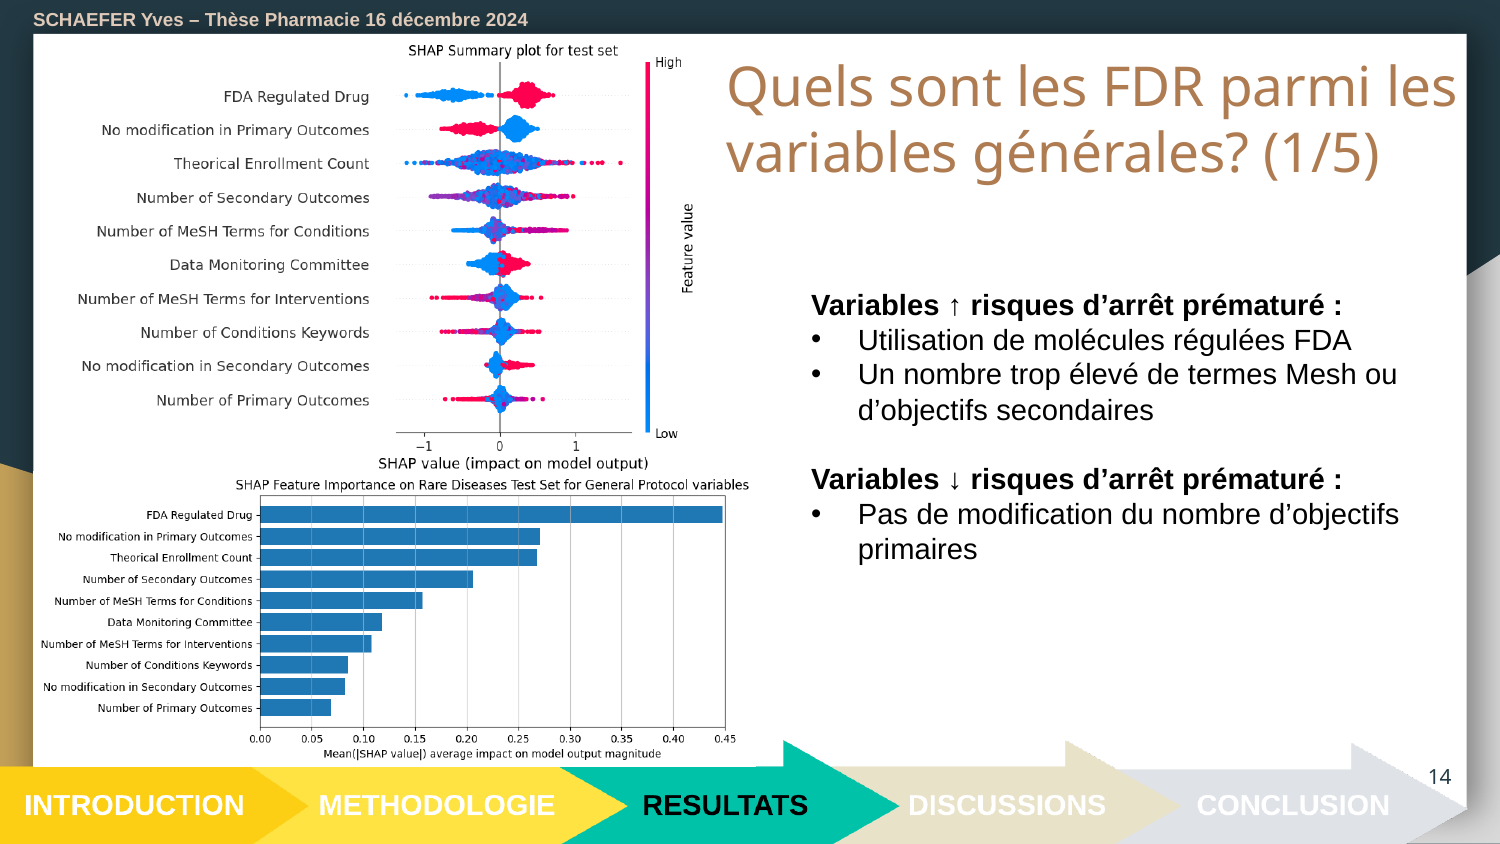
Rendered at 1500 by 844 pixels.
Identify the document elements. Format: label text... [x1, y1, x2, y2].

picture [0, 36, 1499, 844]
text_box Variables ↑ risques d’arrêt prématuré : Utilisation de molécules régulées FDA Un nombre trop élevé de termes Mesh ou d’objectifs secondaires Variables ↓ risques d’arrêt prématuré : Pas de modification du nombre d’objectifs primaires [796, 278, 1419, 574]
text_box SCHAEFER Yves – Thèse Pharmacie 16 décembre 2024 [18, 0, 672, 60]
title Quels sont les FDR parmi les variables générales? (1/5) [711, 36, 1482, 214]
